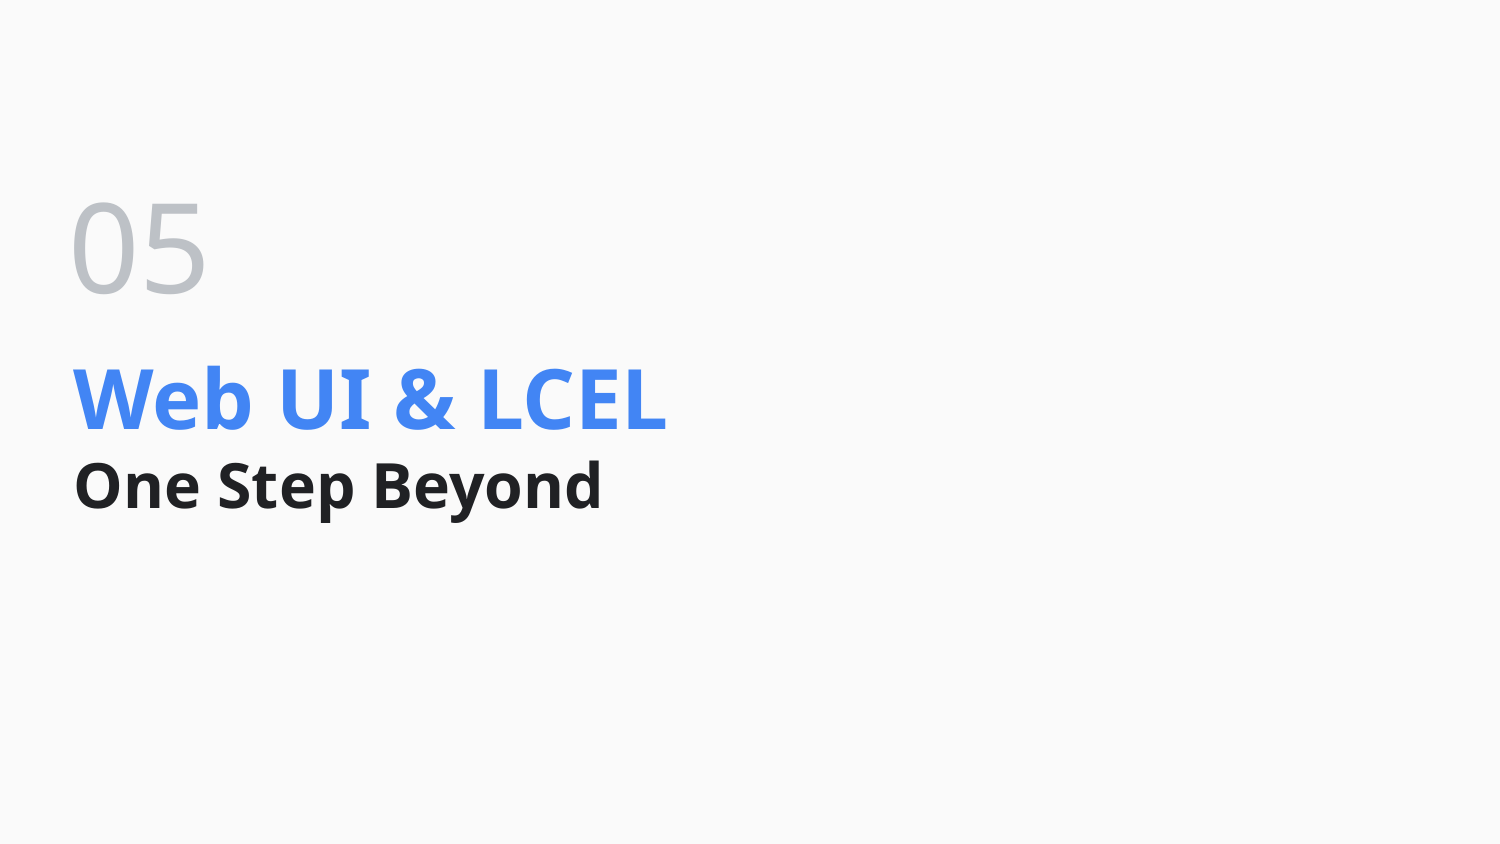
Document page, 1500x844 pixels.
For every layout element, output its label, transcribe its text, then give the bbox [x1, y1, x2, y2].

text_box Web UI & LCEL One Step Beyond [73, 346, 1151, 477]
text_box 05 [68, 129, 329, 319]
